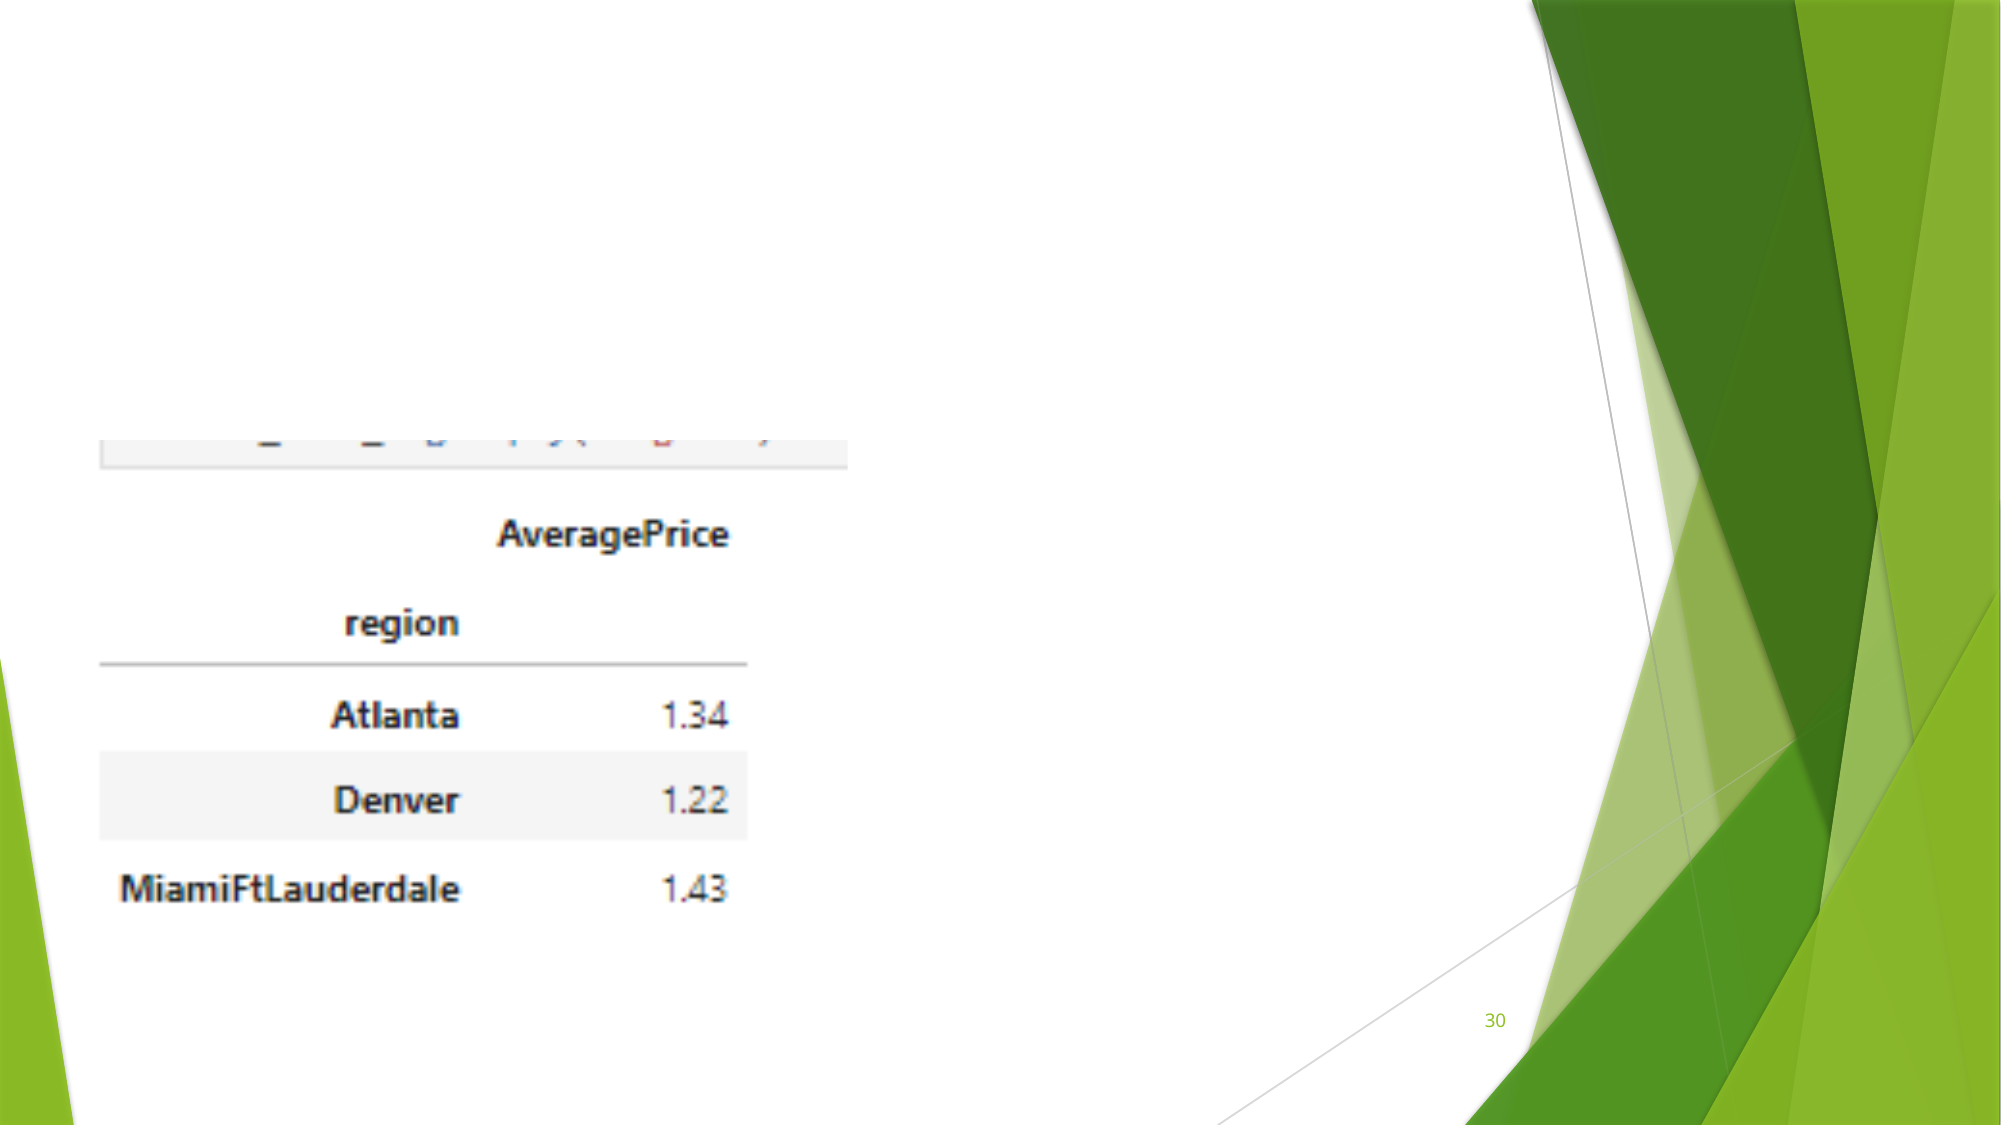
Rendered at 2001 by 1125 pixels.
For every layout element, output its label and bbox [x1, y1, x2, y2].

list [78, 440, 849, 992]
text_box [0, 0, 2000, 1125]
